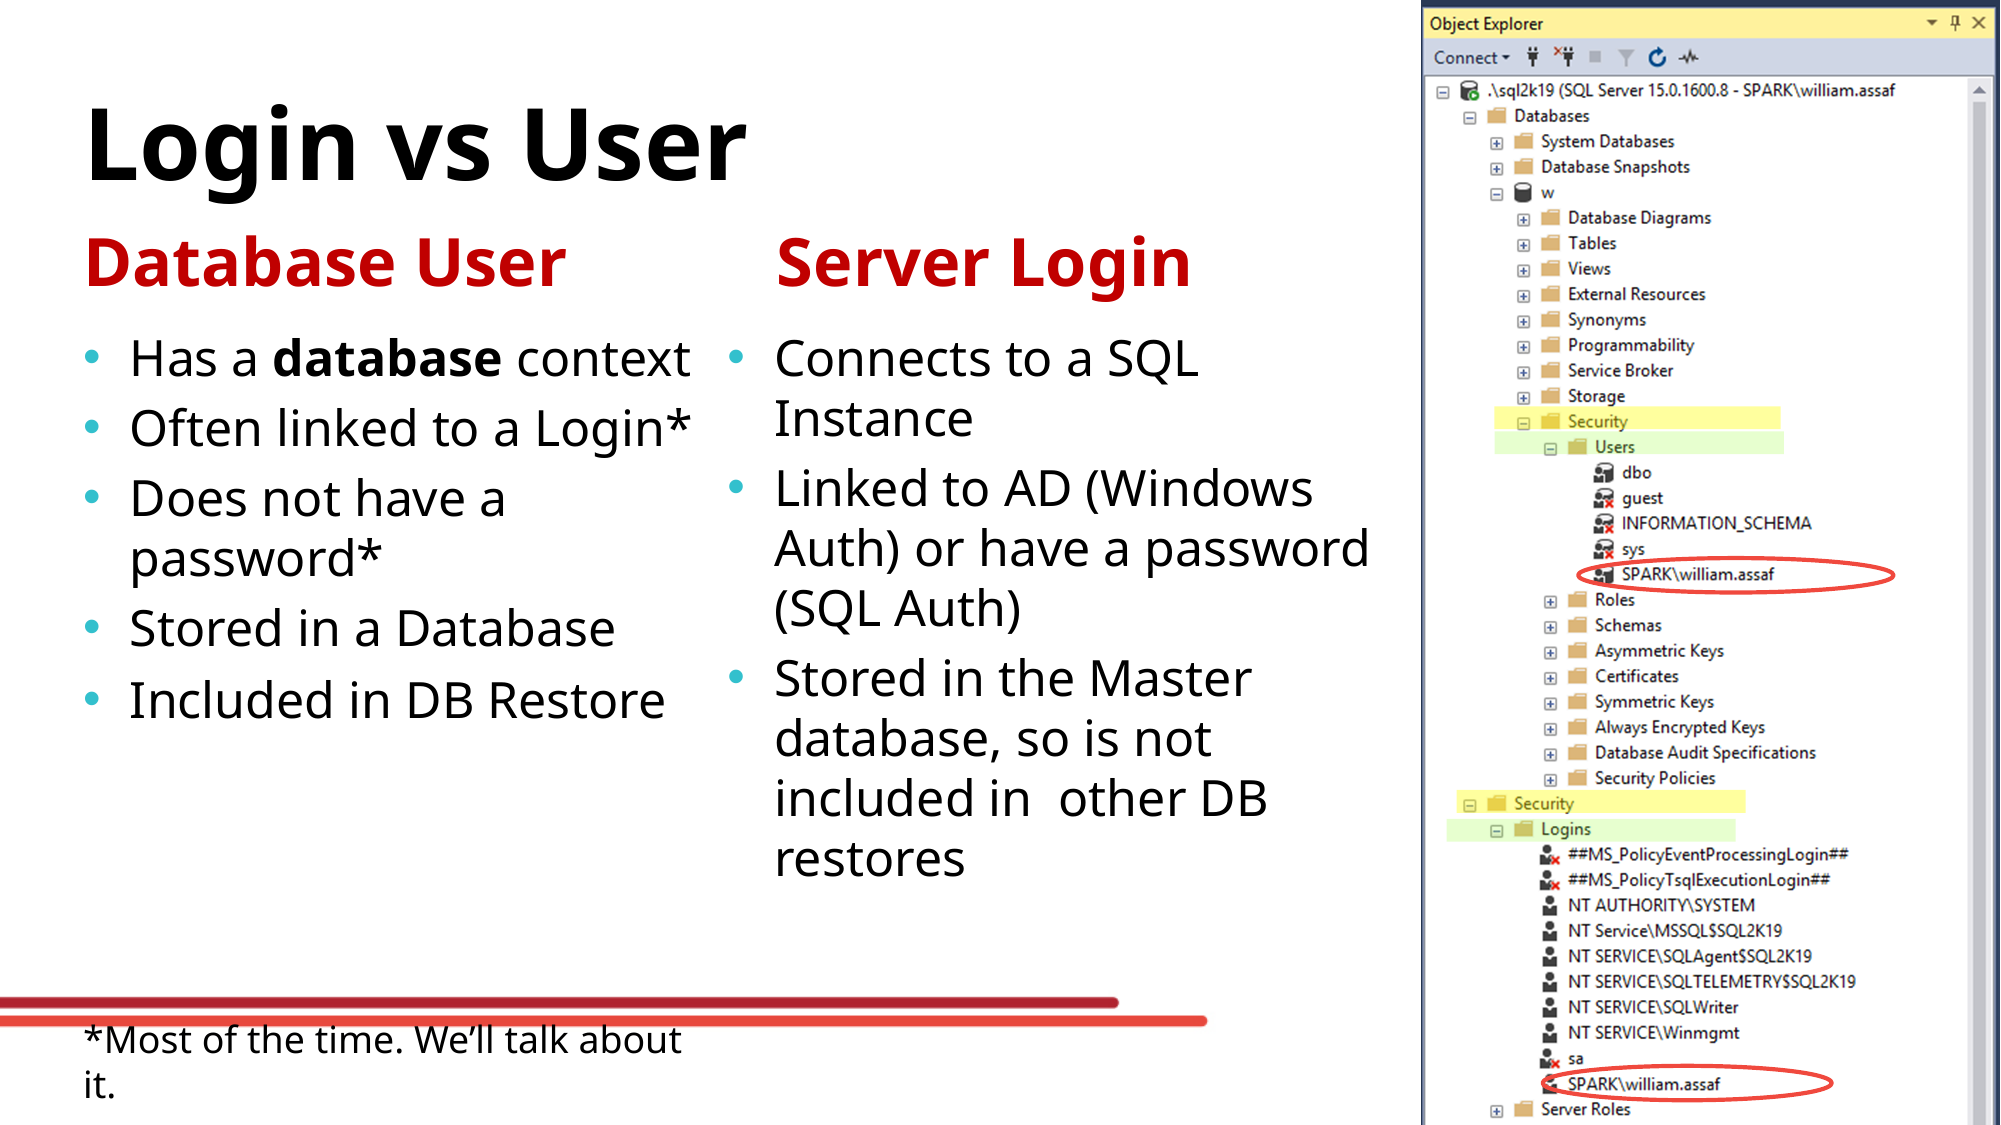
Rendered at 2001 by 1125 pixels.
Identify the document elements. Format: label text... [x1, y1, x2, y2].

title Login vs User [68, 95, 1415, 212]
picture [0, 0, 1420, 1125]
text_box Connects to a SQL Instance Linked to AD (Windows Auth) or have a password (SQL Auth) Stored in the Master database, so is not included in other DB restores [712, 319, 1415, 525]
text_box Server Login [762, 212, 1415, 298]
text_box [1420, 0, 2000, 1125]
list Database User [68, 212, 762, 298]
list Has a database context Often linked to a Login* Does not have a password* Stored in a Database Included in DB Restore *Most of the time. We’ll talk about it. [68, 319, 712, 525]
